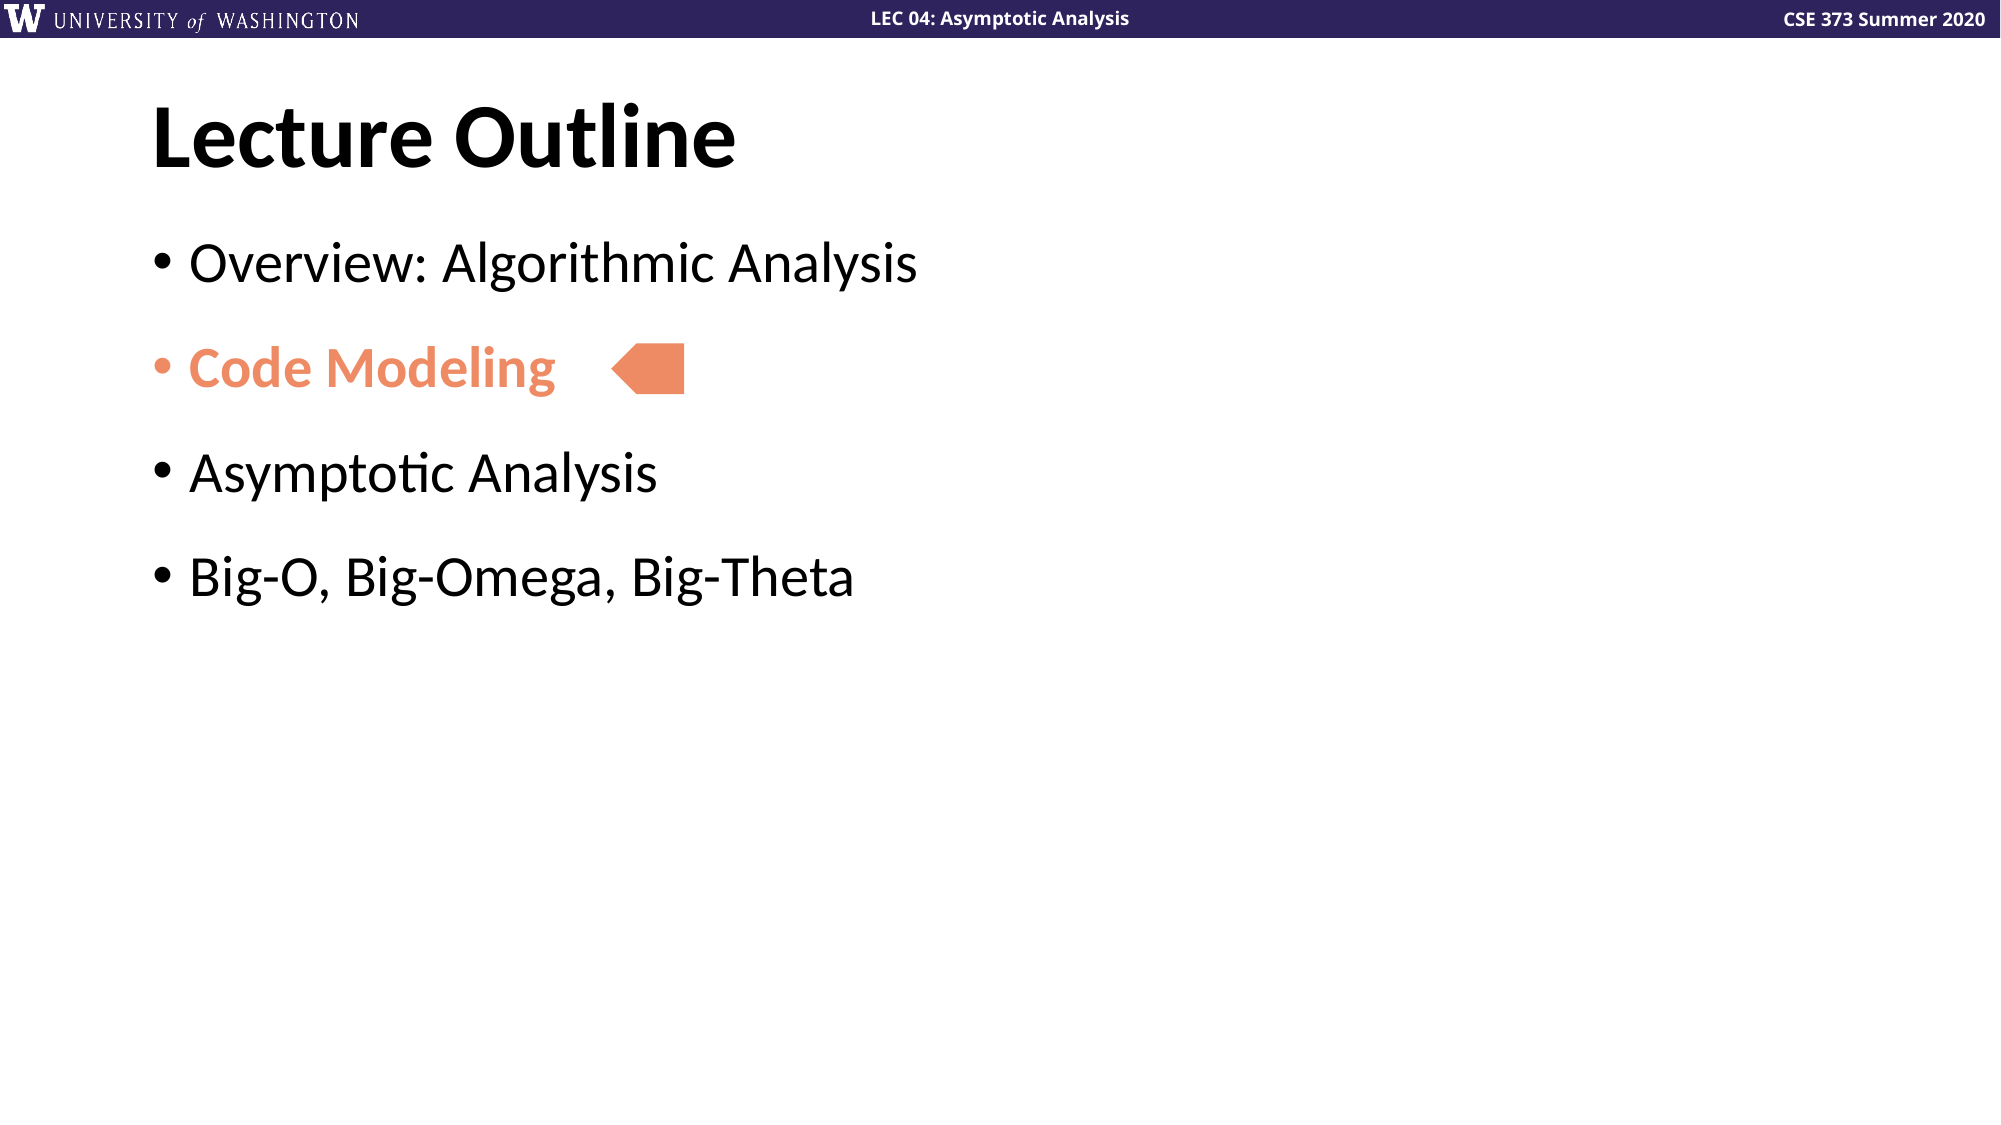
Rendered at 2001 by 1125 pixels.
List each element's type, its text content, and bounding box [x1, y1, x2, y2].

text_box [609, 342, 686, 396]
list Overview: Algorithmic Analysis Code Modeling Asymptotic Analysis Big-O, Big-Omega, Big-Theta [137, 224, 1863, 1014]
picture [4, 4, 358, 33]
title Lecture Outline [137, 74, 1863, 200]
